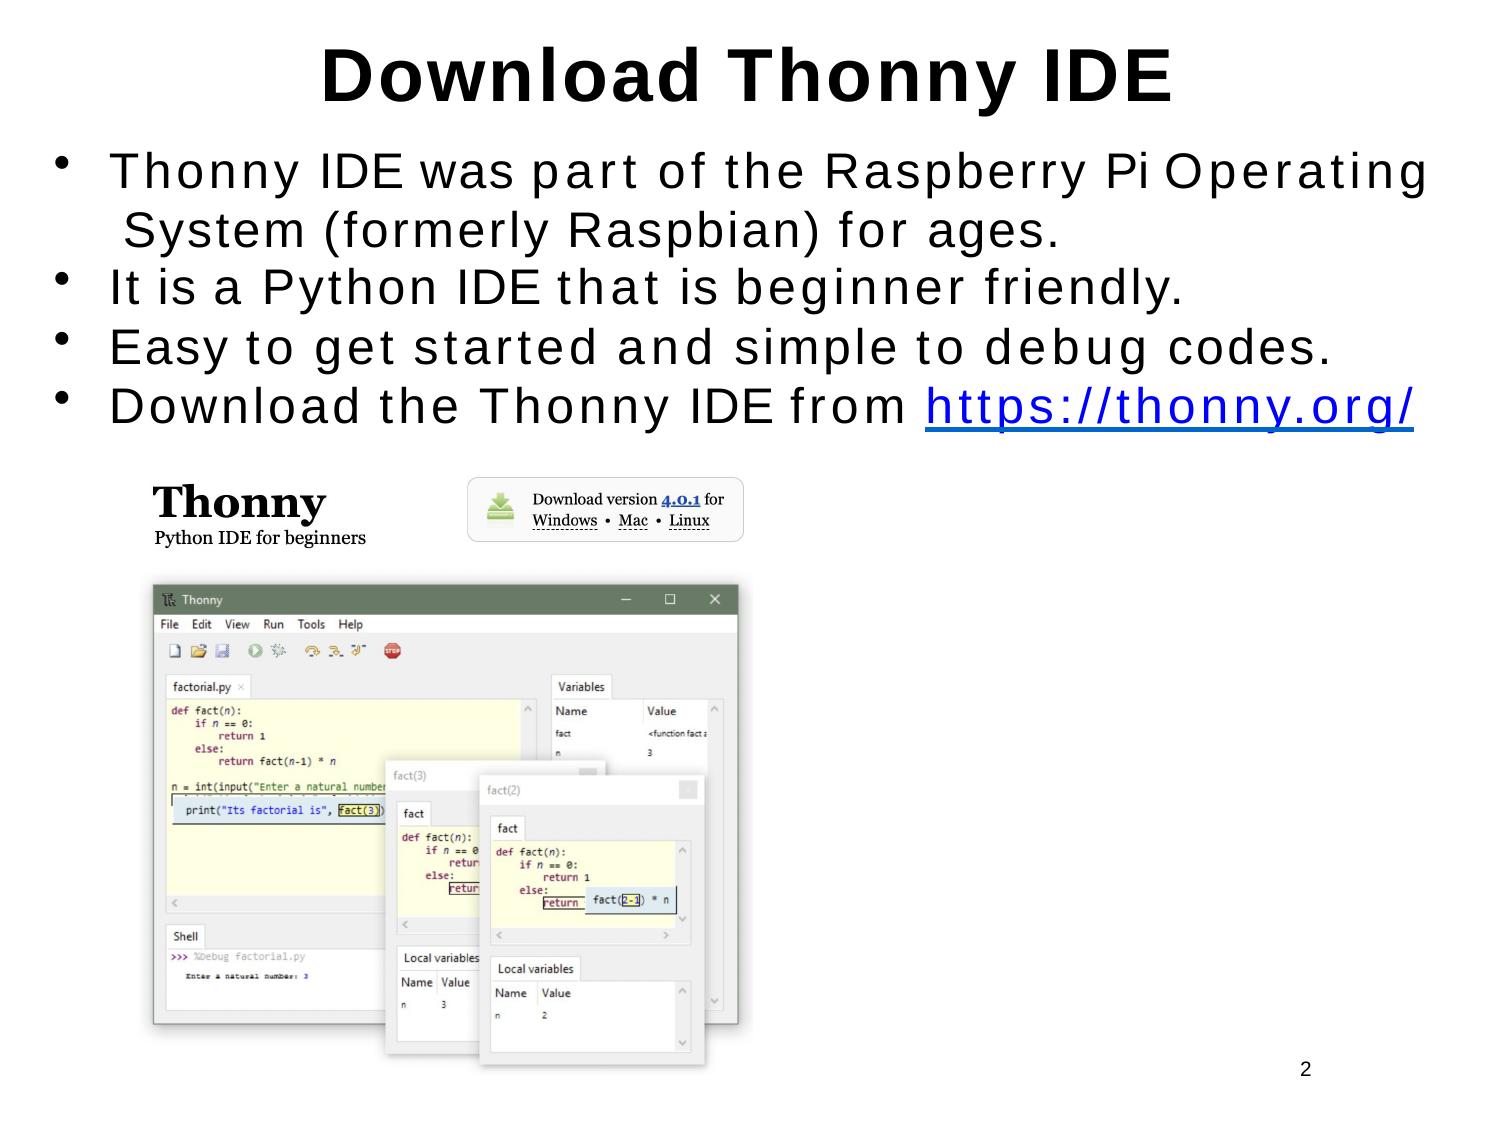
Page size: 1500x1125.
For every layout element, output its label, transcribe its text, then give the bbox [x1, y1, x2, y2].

text_box Thonny IDE was part of the Raspberry Pi Operating System (formerly Raspbian) for ages. It is a Python IDE that is beginner friendly. Easy to get started and simple to debug codes. Download the Thonny IDE from https://thonny.org/ [51, 134, 1437, 434]
slide_number 2 [1294, 1055, 1332, 1125]
title Download Thonny IDE [318, 24, 1182, 134]
picture [138, 475, 753, 1076]
